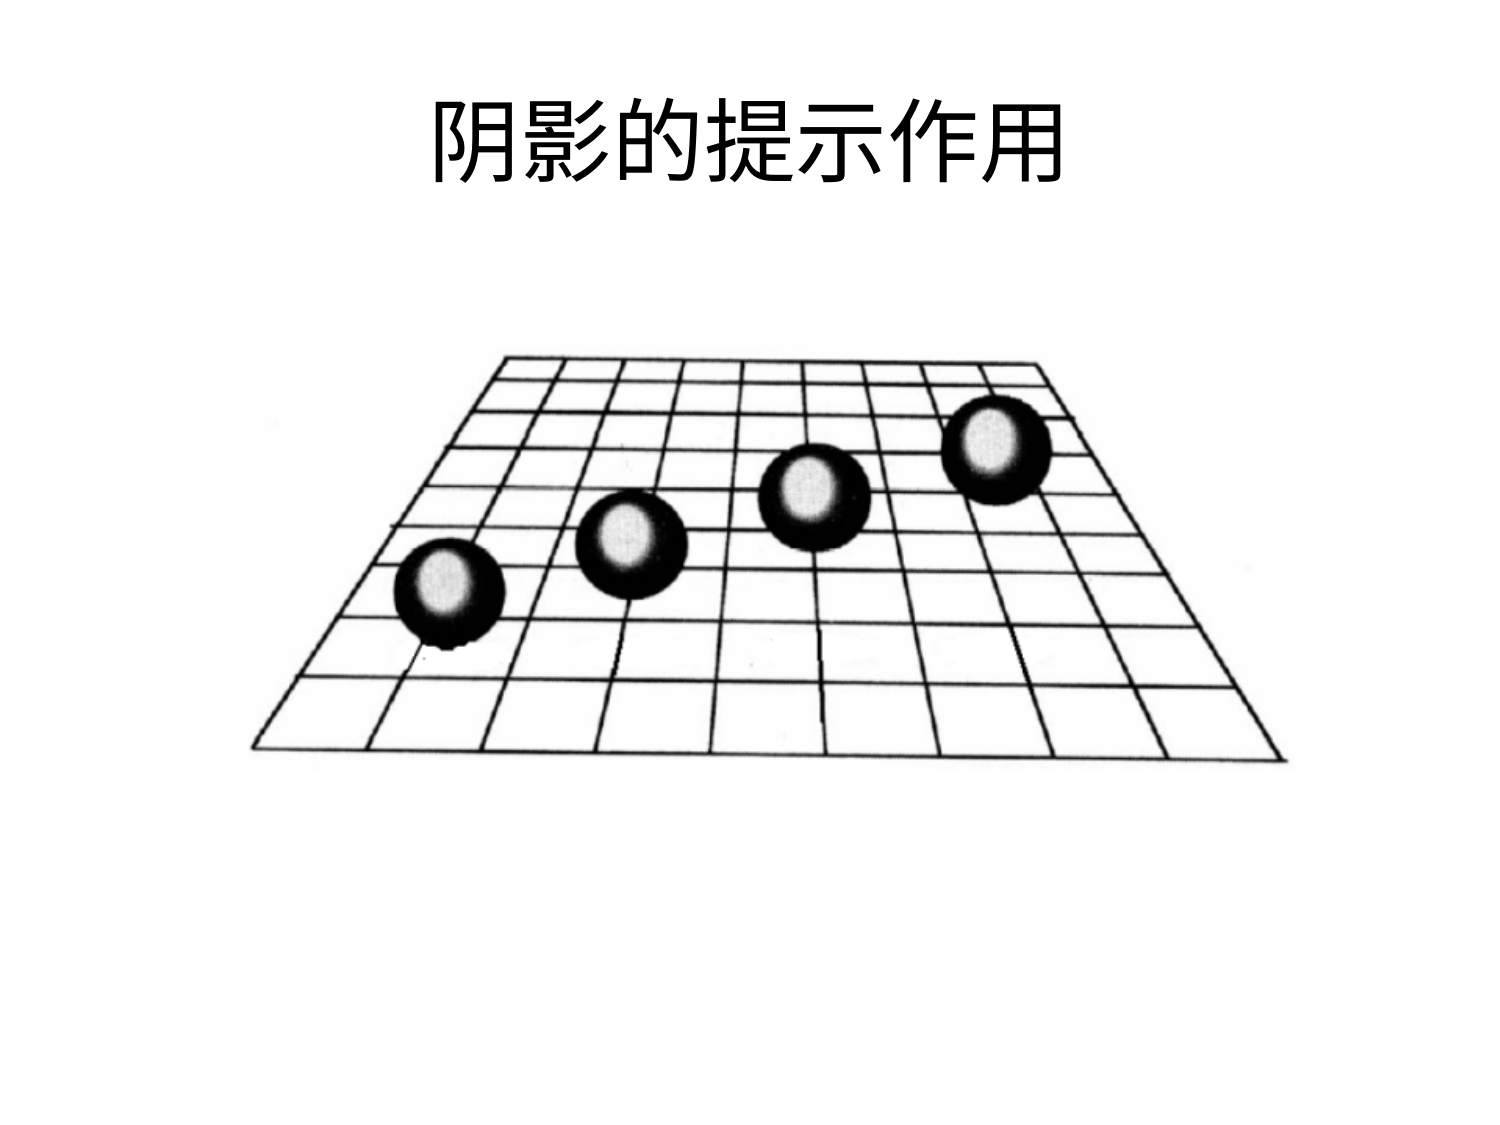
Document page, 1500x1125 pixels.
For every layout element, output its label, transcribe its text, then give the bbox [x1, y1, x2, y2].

picture [202, 342, 1298, 783]
title 阴影的提示作用 [75, 45, 1425, 233]
